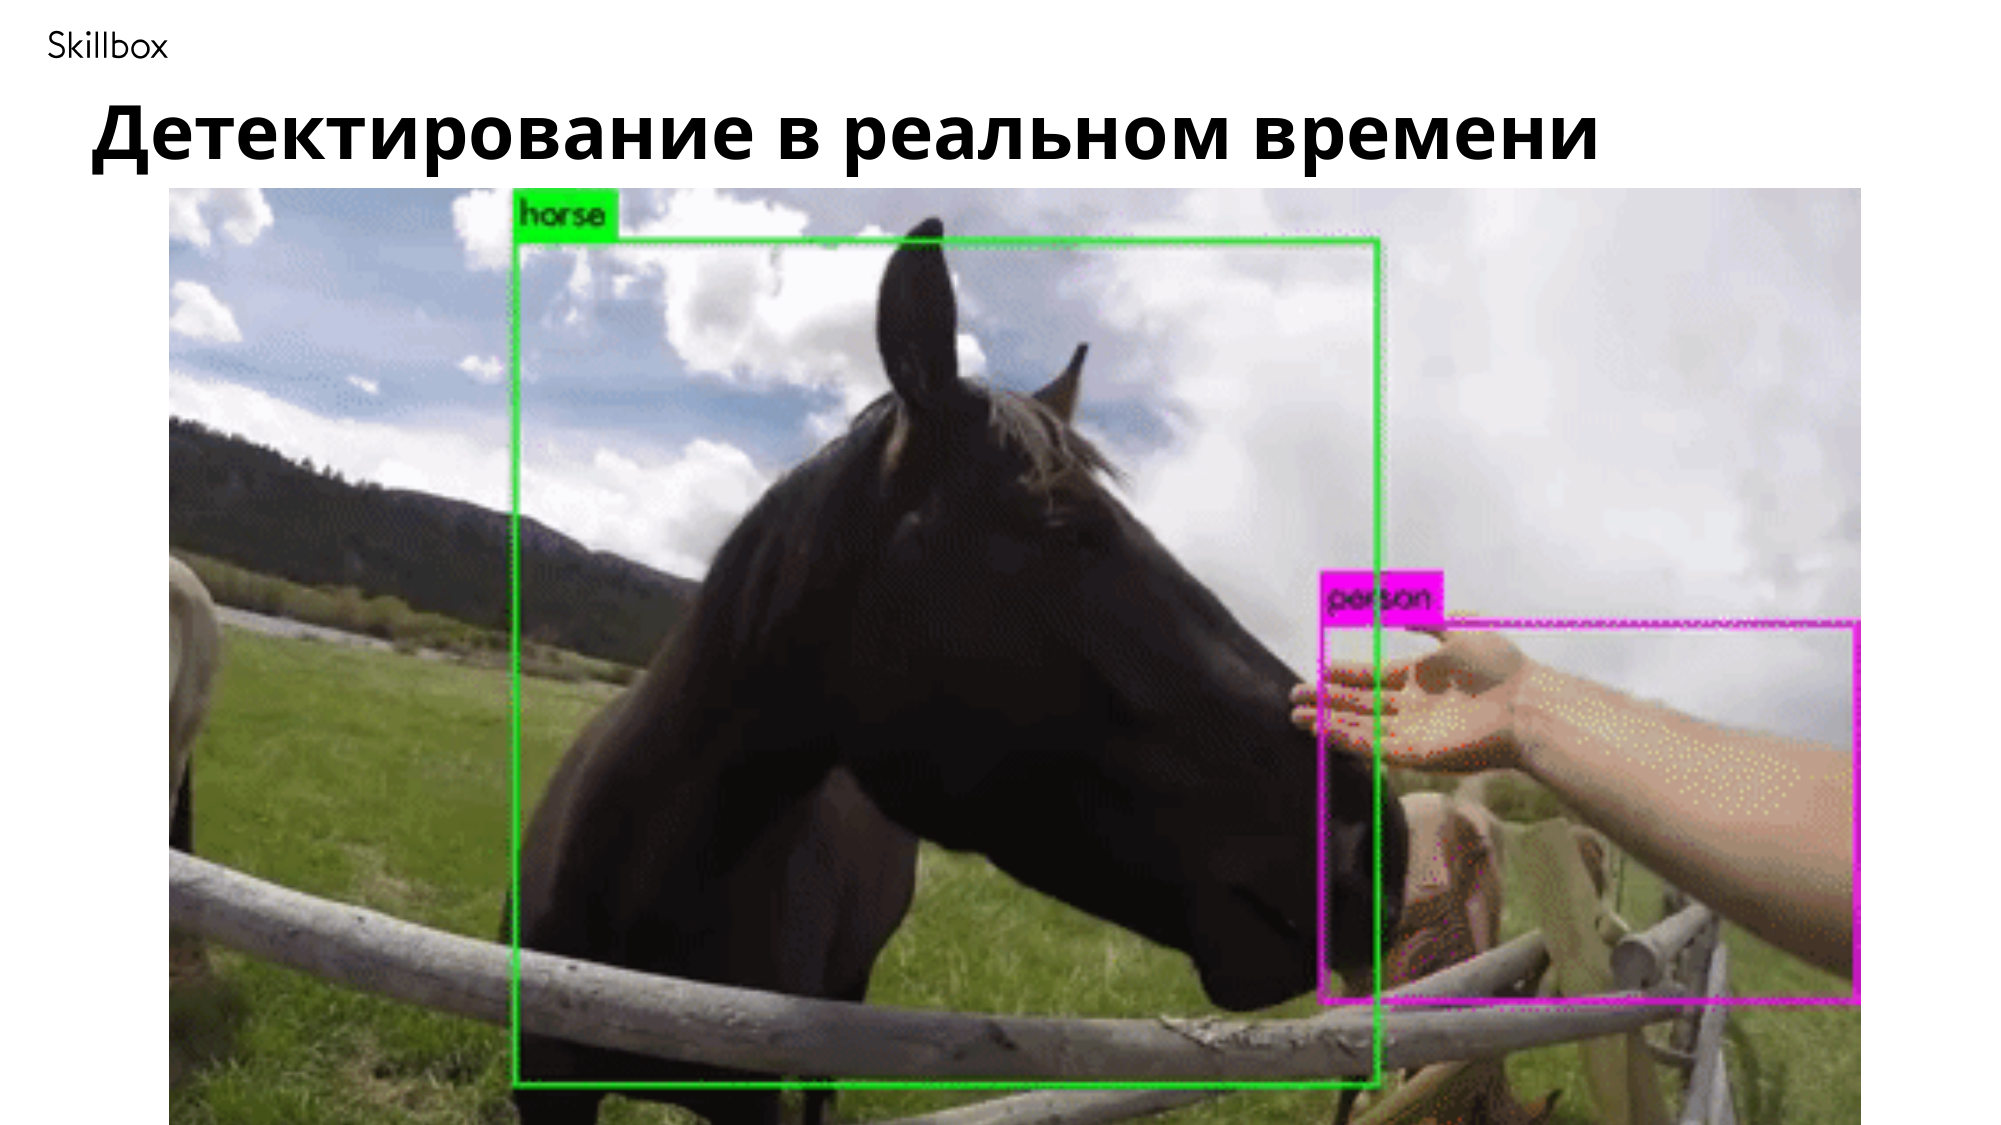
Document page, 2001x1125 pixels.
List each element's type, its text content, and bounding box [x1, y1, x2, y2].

picture [48, 30, 168, 59]
text_box Детектирование в реальном времени [77, 81, 1982, 190]
picture [169, 188, 1861, 1125]
